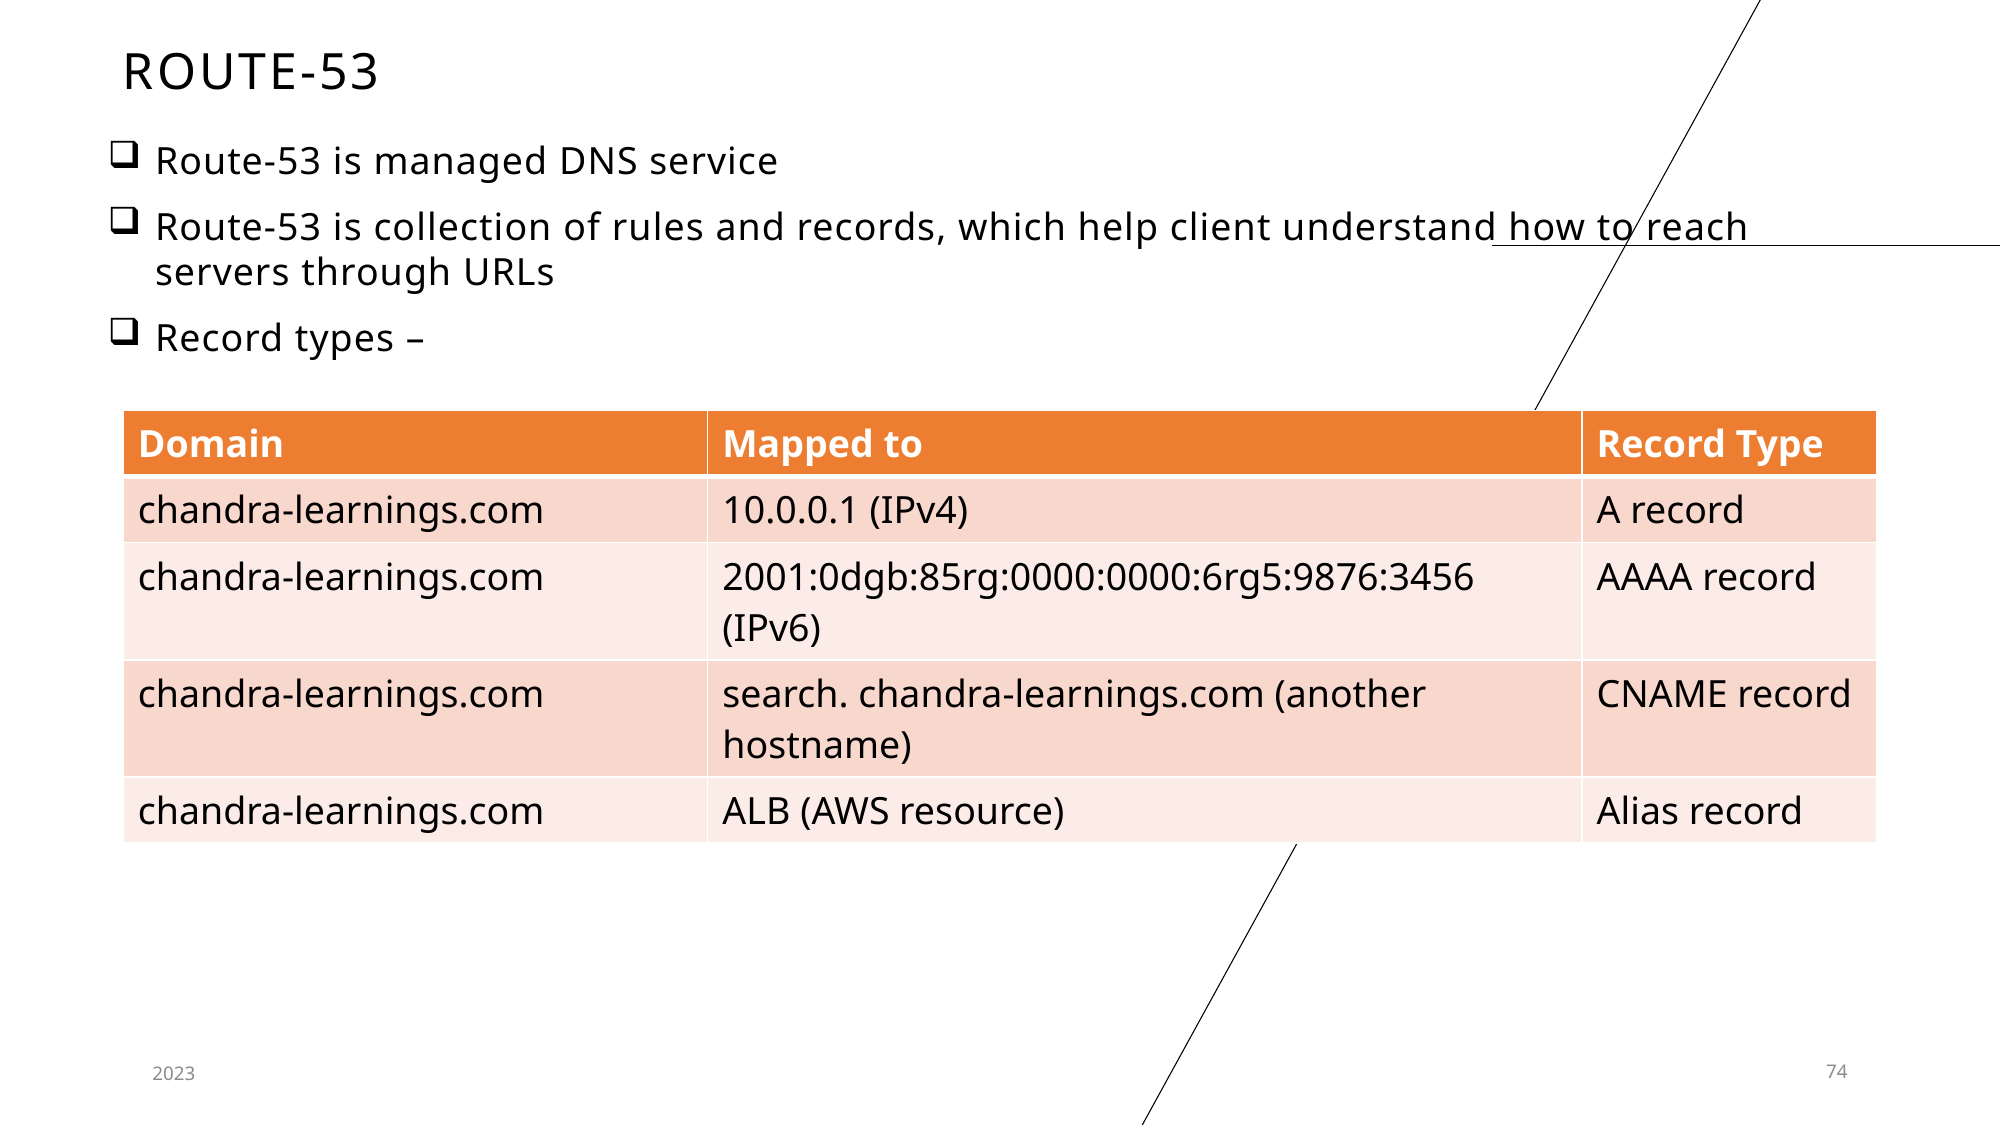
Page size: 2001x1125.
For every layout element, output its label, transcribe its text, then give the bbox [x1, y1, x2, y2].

table_cell 10.0.0.1 (IPv4) [708, 479, 1581, 542]
table_cell AAAA record [1583, 543, 1876, 659]
table_cell 2001:0dgb:85rg:0000:0000:6rg5:9876:3456 (IPv6) [708, 543, 1581, 659]
table_cell chandra-learnings.com [124, 543, 707, 659]
table_header Mapped to [708, 411, 1581, 474]
table_cell A record [1583, 479, 1876, 542]
slide_number 2023 [137, 1042, 338, 1103]
table_cell chandra-learnings.com [124, 479, 707, 542]
slide_number 74 [1412, 1042, 1863, 1103]
table_cell Alias record [1583, 778, 1876, 842]
table_cell ALB (AWS resource) [708, 778, 1581, 842]
table_cell CNAME record [1583, 661, 1876, 776]
title Route-53 [108, 23, 1445, 108]
list Route-53 is managed DNS service Route-53 is collection of rules and records, which help client understand how to reach servers through URLs Record types – [93, 129, 1848, 743]
table_cell chandra-learnings.com [124, 661, 707, 776]
table_header Record Type [1583, 411, 1876, 474]
table_cell search. chandra-learnings.com (another hostname) [708, 661, 1581, 776]
table_cell chandra-learnings.com [124, 778, 707, 842]
table_header Domain [124, 411, 707, 474]
